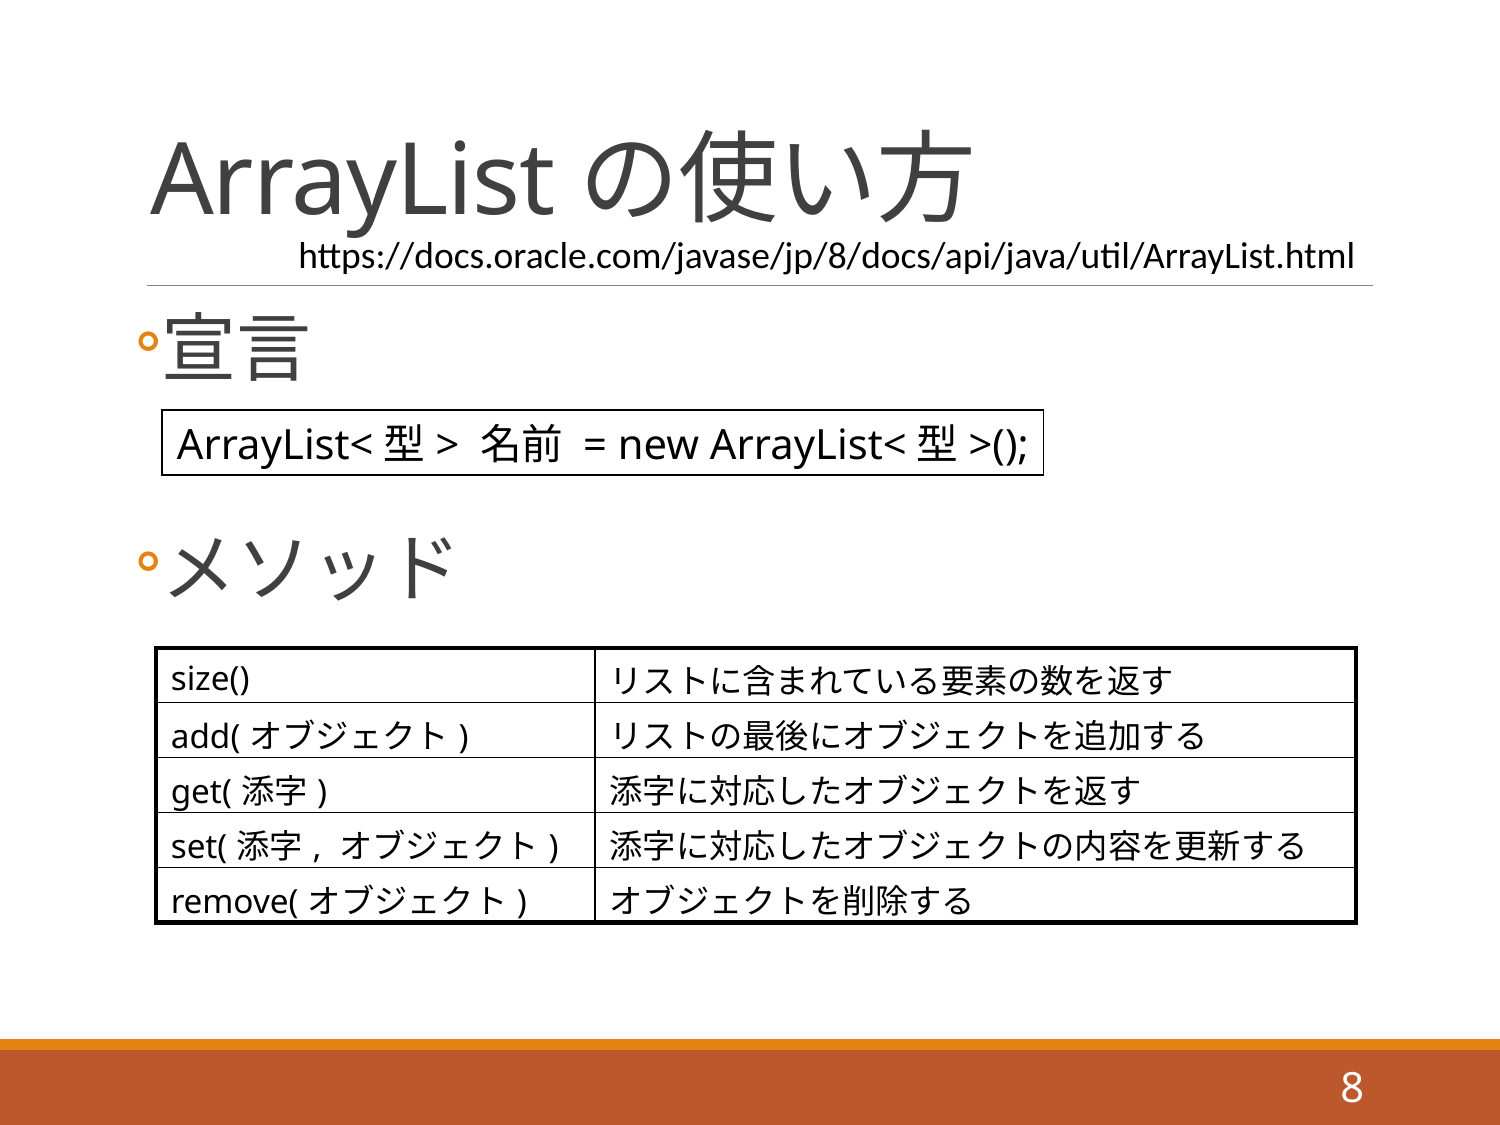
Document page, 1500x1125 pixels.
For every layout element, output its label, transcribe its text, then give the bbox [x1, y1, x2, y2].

table_cell remove(オブジェクト) [158, 868, 594, 920]
table_cell オブジェクトを削除する [596, 868, 1354, 920]
table_cell 添字に対応したオブジェクトの内容を更新する [596, 813, 1354, 867]
slide_number 8 [1218, 1059, 1380, 1120]
table_cell 添字に対応したオブジェクトを返す [596, 758, 1354, 812]
table_cell get(添字) [158, 758, 594, 812]
list 宣言 メソッド [135, 302, 1373, 963]
table_cell add(オブジェクト) [158, 703, 594, 757]
text_box https://docs.oracle.com/javase/jp/8/docs/api/java/util/ArrayList.html [283, 223, 1380, 284]
table_cell リストの最後にオブジェクトを追加する [596, 703, 1354, 757]
table_cell set(添字, オブジェクト) [158, 813, 594, 867]
text_box ArrayList<型> 名前 = new ArrayList<型>(); [162, 410, 1044, 475]
title ArrayListの使い方 [135, 47, 1373, 243]
table_header リストに含まれている要素の数を返す [596, 650, 1354, 702]
table_header size() [158, 650, 594, 702]
